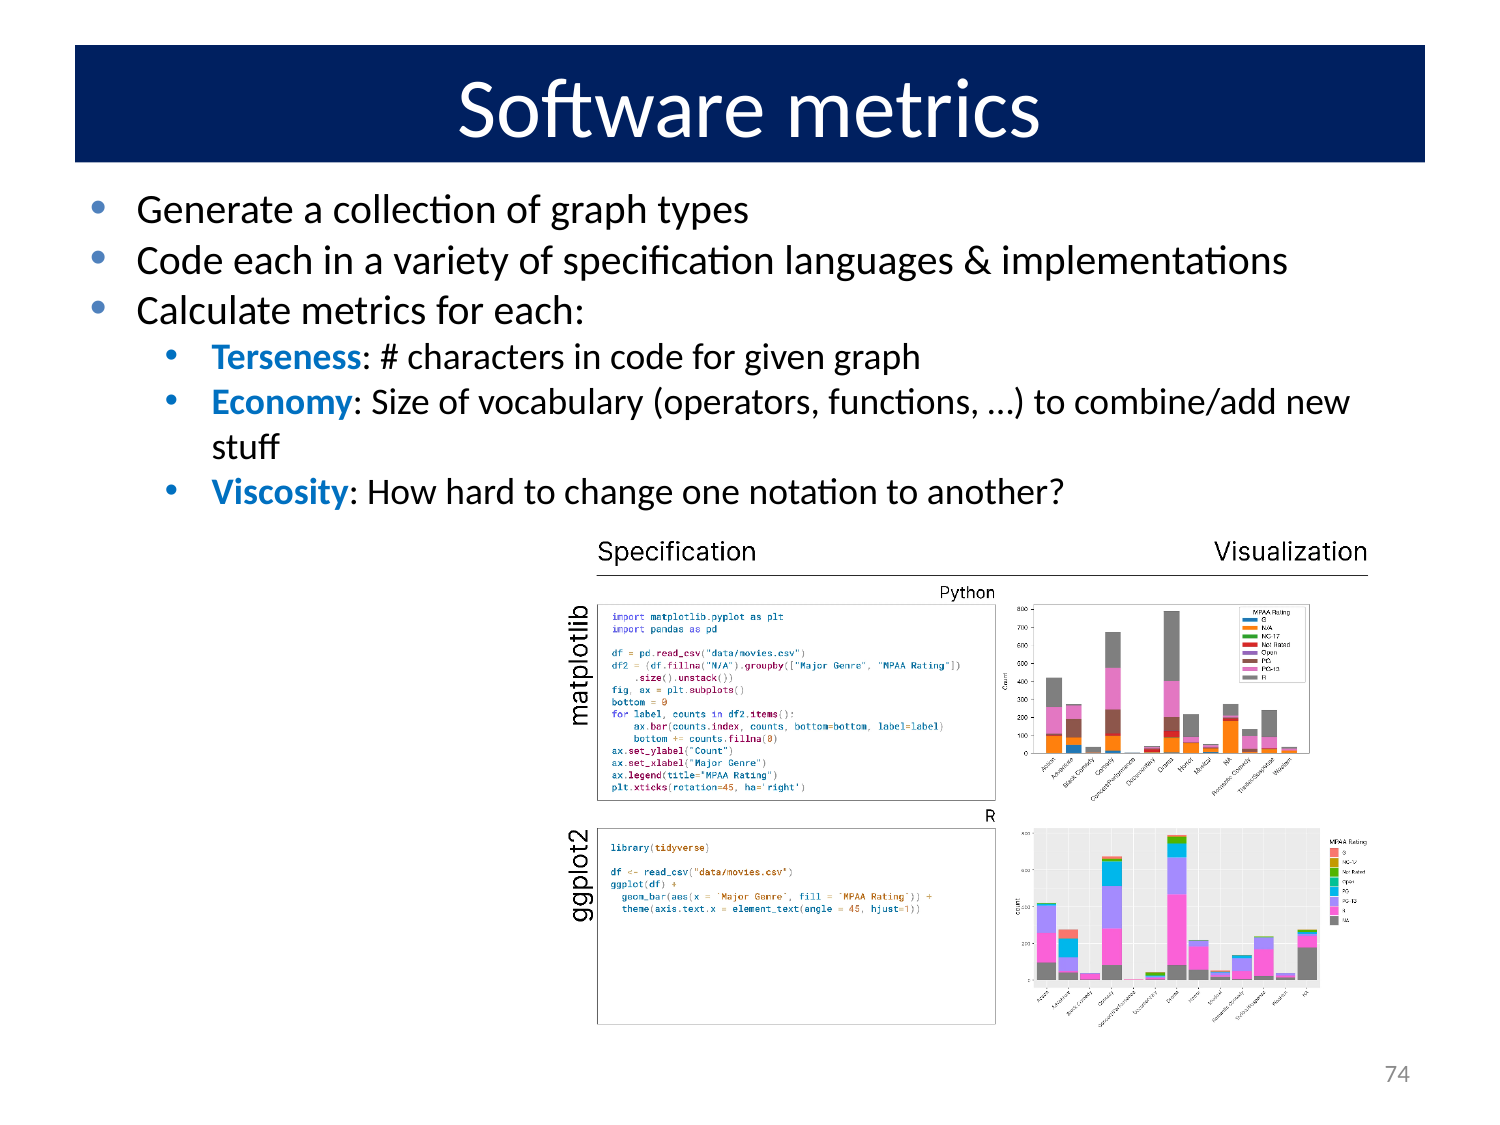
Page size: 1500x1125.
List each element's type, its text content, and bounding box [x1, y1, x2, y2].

title Software metrics [75, 45, 1425, 163]
slide_number 74 [1074, 1042, 1425, 1103]
picture [562, 535, 1369, 1029]
text_box Generate a collection of graph types Code each in a variety of specification languages & implementations Calculate metrics for each: Terseness: # characters in code for given graph Economy: Size of vocabulary (operators, functions, …) to combine/add new stuff Viscosity: How hard to change one notation to another? [74, 174, 1425, 520]
